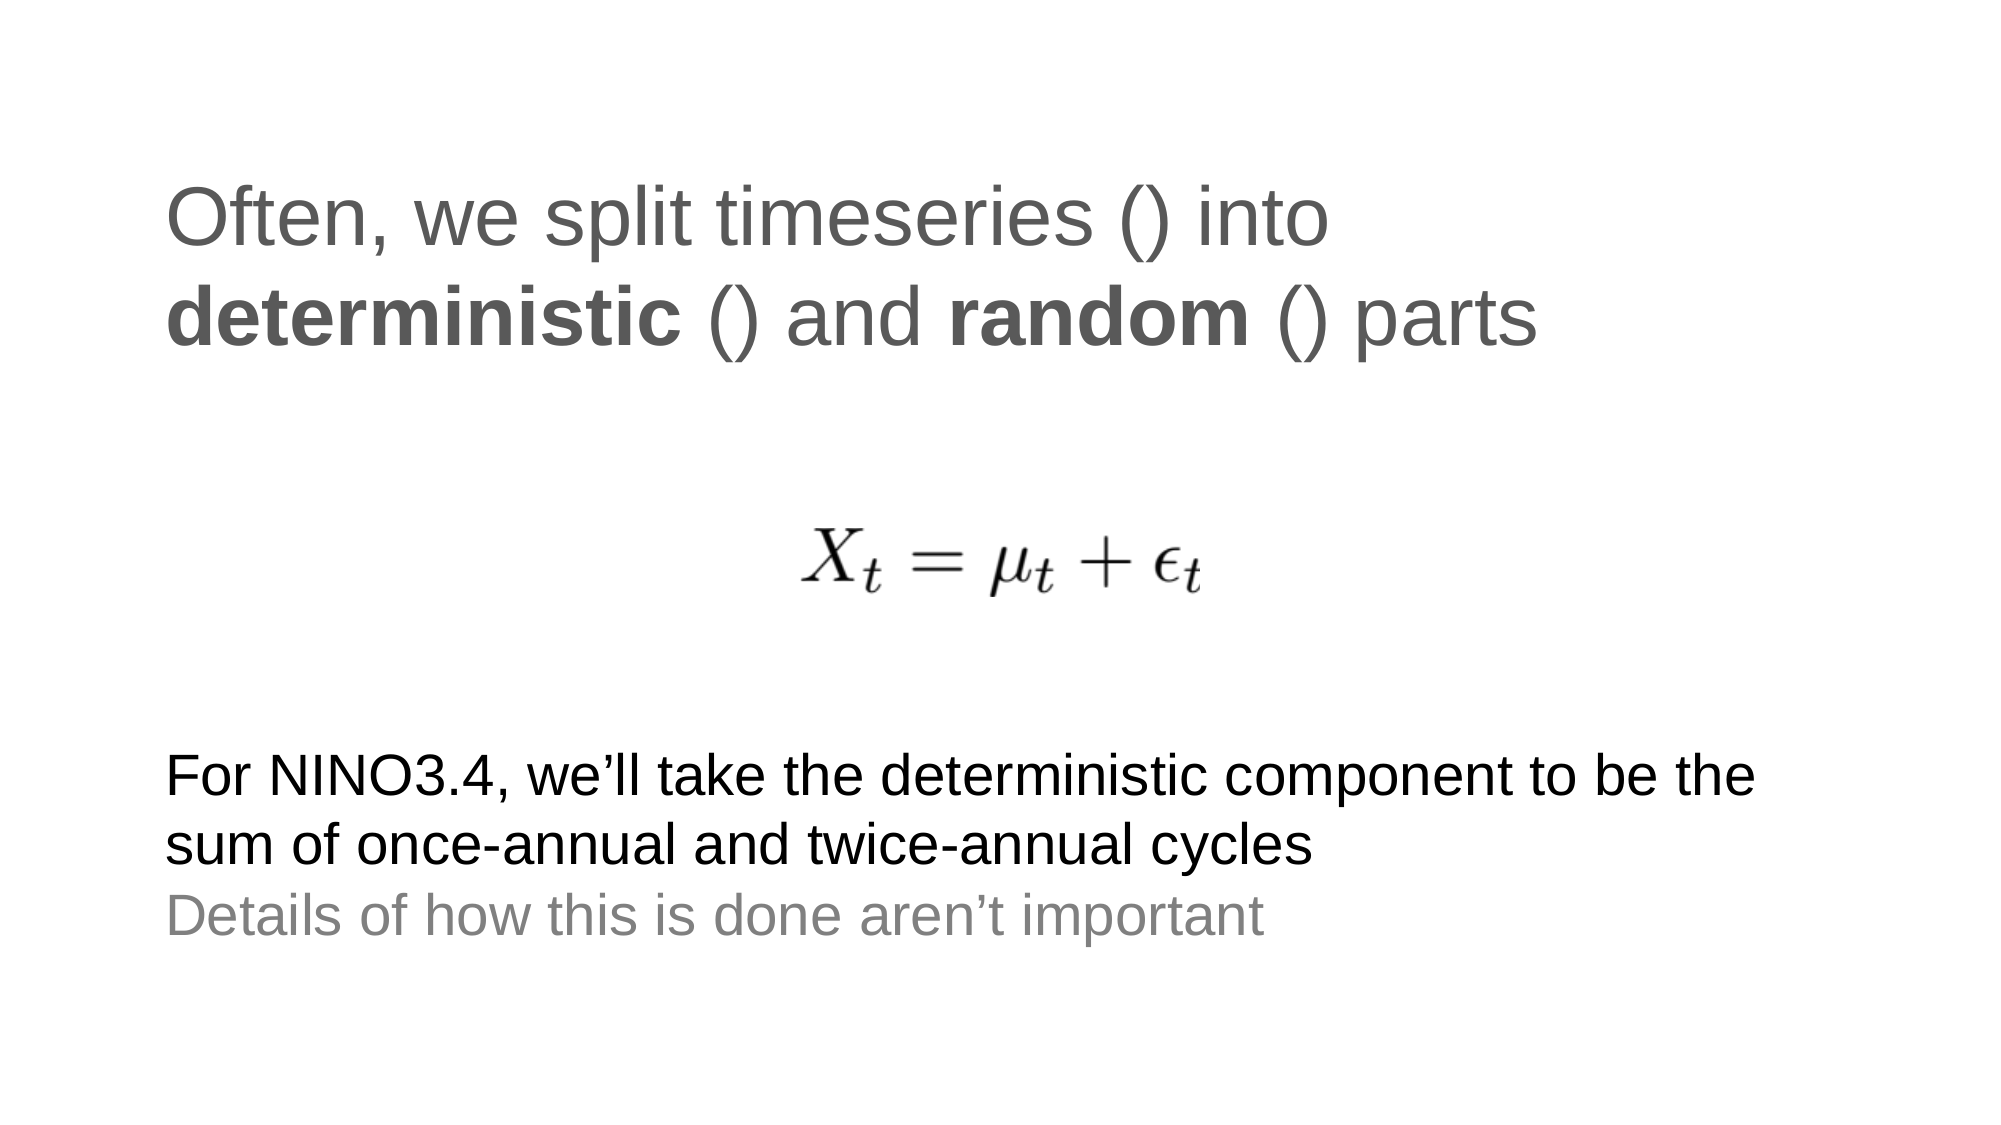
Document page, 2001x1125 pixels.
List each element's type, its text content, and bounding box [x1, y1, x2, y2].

list For NINO3.4, we’ll take the deterministic component to be the sum of once-annual and twice-annual cycles Details of how this is done aren’t important [150, 450, 1875, 1063]
picture [799, 528, 1200, 597]
